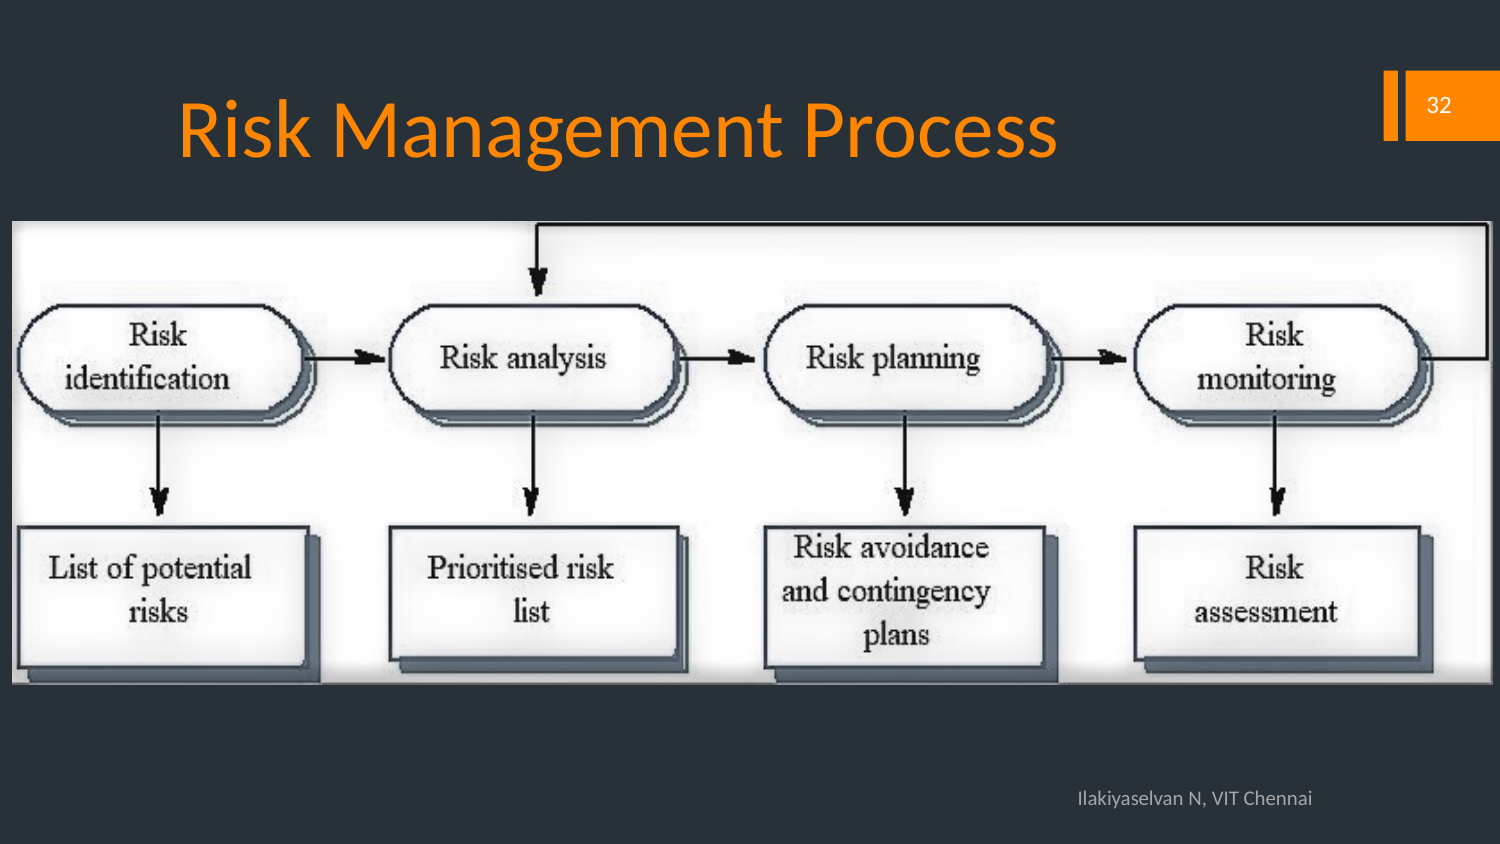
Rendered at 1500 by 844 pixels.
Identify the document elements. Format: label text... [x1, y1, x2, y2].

footer Ilakiyaselvan N, VIT Chennai [1062, 784, 1431, 822]
picture [11, 221, 1494, 685]
title Risk Management Process [162, 9, 1342, 182]
slide_number 32 [1312, 84, 1467, 122]
